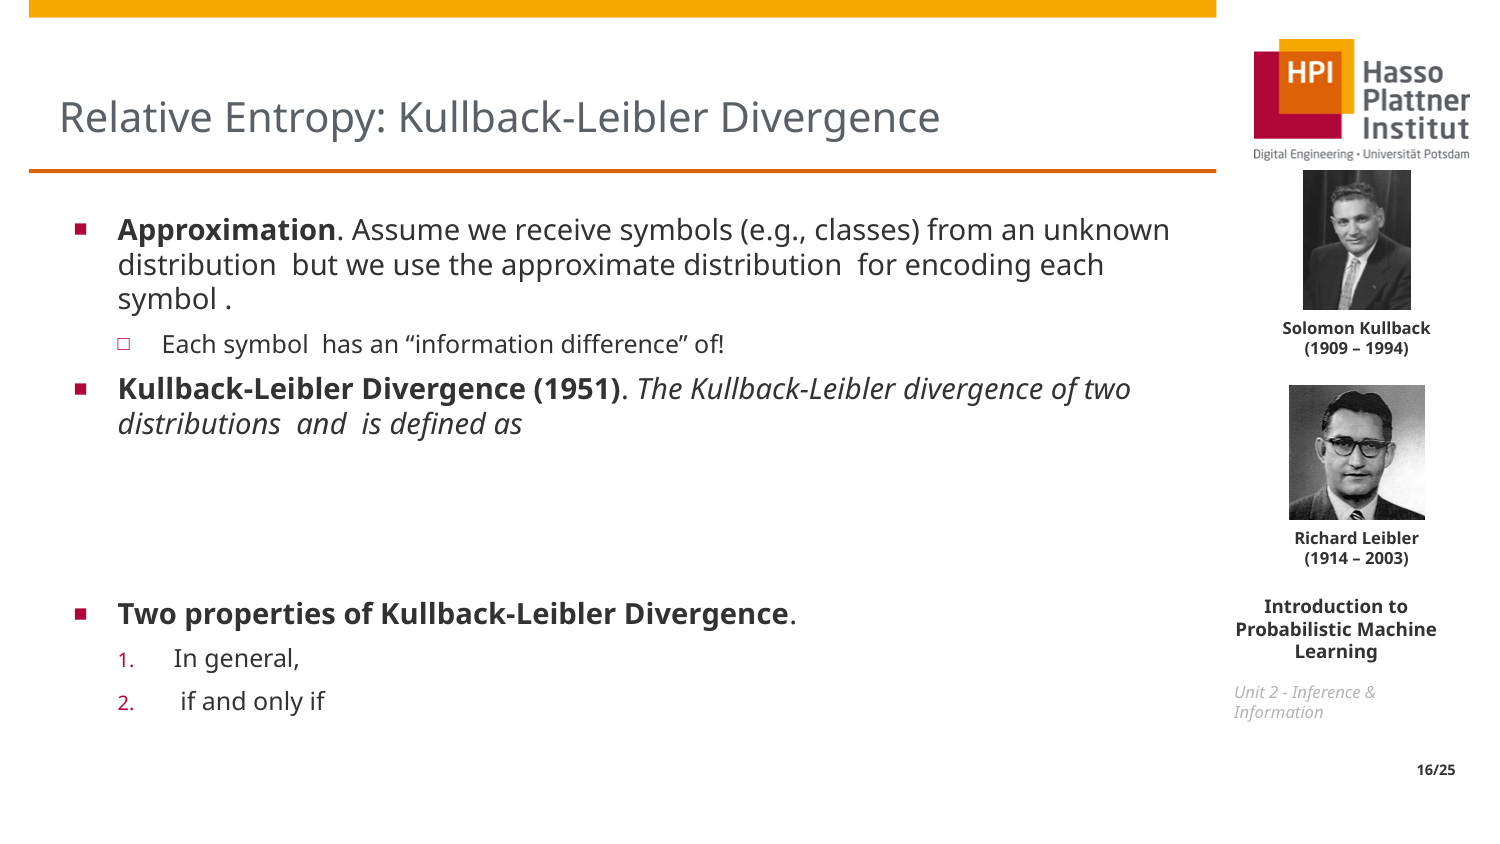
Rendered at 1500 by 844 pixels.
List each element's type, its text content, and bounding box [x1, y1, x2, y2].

picture [1289, 384, 1425, 520]
text_box Richard Leibler (1914 – 2003) [1271, 519, 1443, 576]
picture [1303, 169, 1411, 311]
picture [1254, 39, 1470, 161]
title Relative Entropy: Kullback-Leibler Divergence [58, 17, 1187, 170]
text_box Solomon Kullback (1909 – 1994) [1271, 309, 1443, 366]
